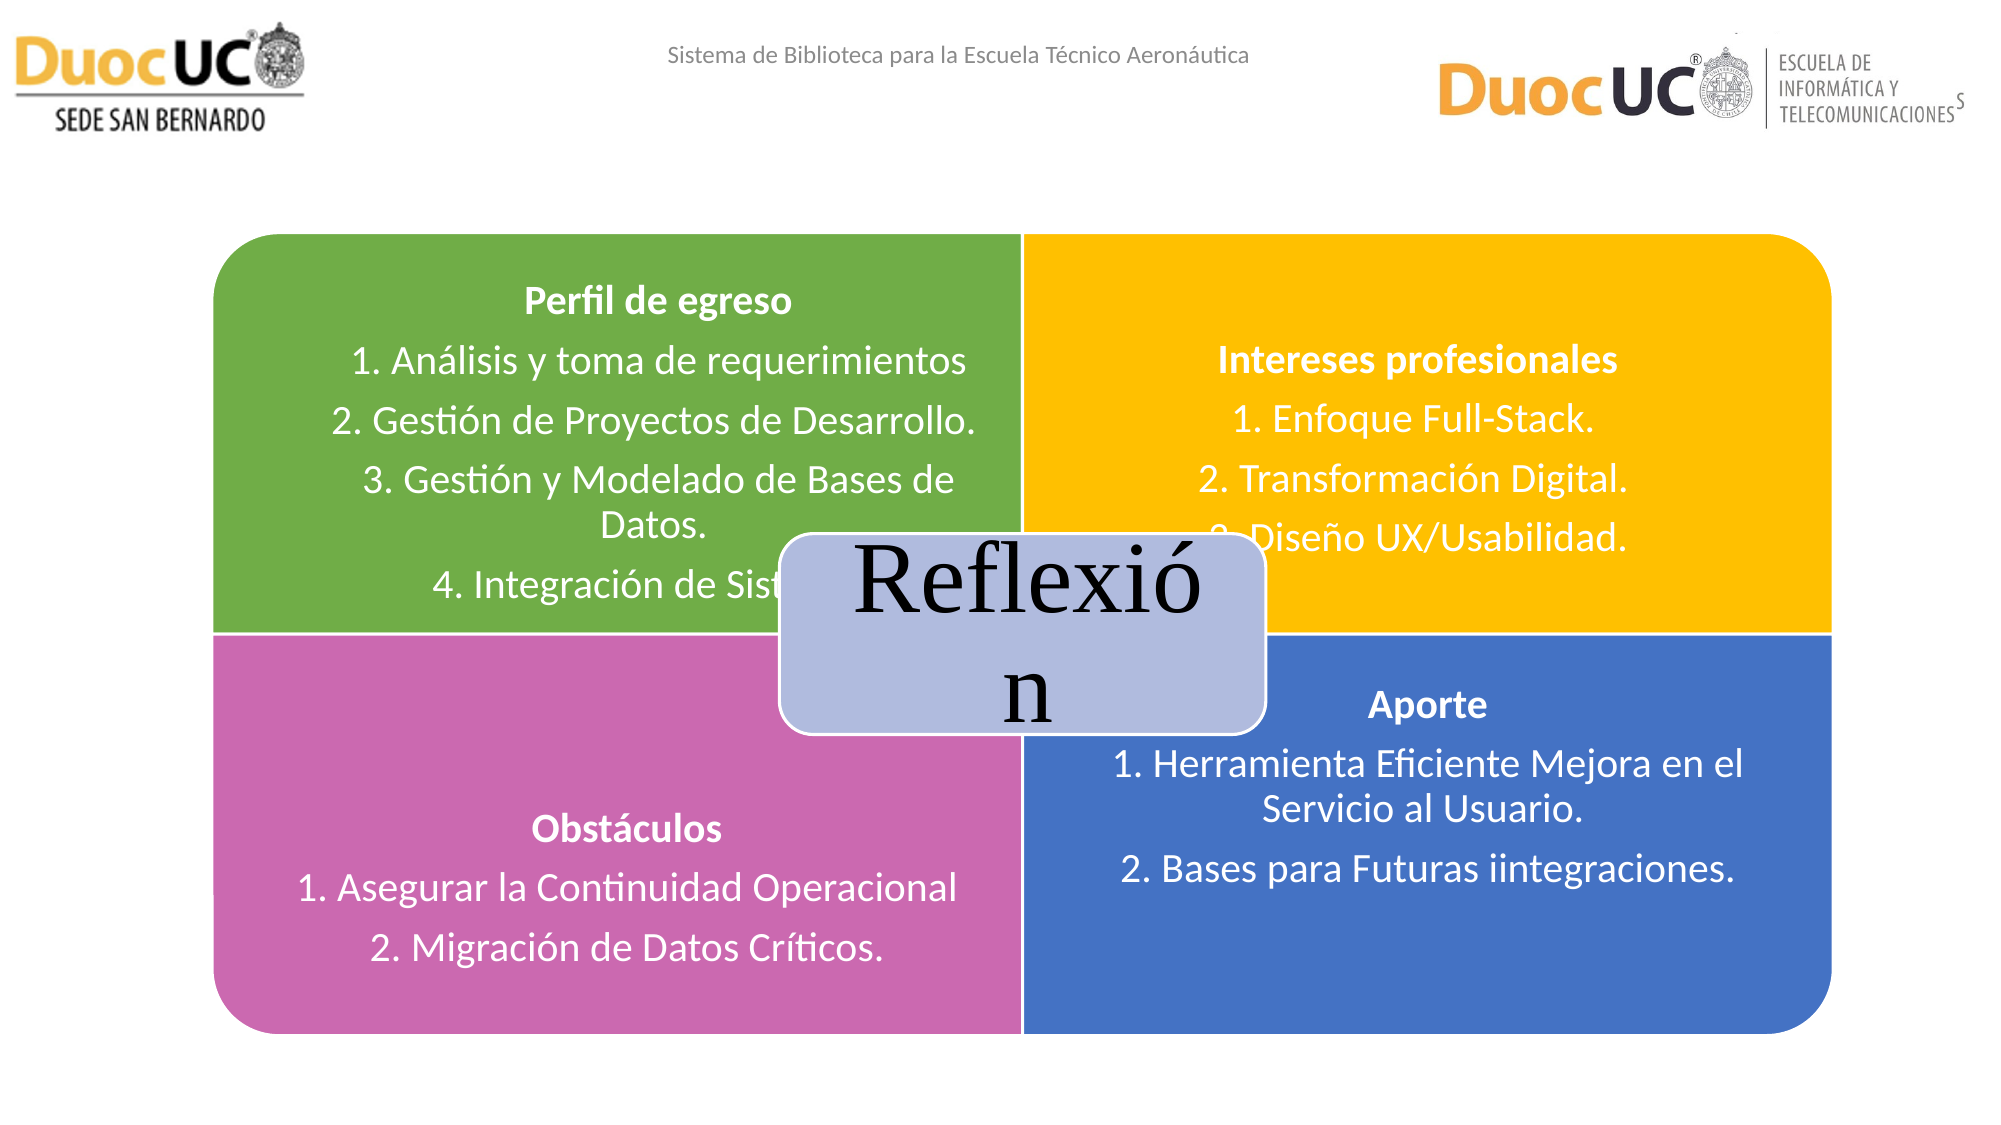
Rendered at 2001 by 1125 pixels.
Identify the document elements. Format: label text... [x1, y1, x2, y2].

picture [0, 20, 316, 142]
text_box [211, 232, 1834, 1036]
text_box Sistema de Biblioteca para la Escuela Técnico Aeronáutica [621, 27, 1297, 79]
picture [1438, 20, 1965, 163]
